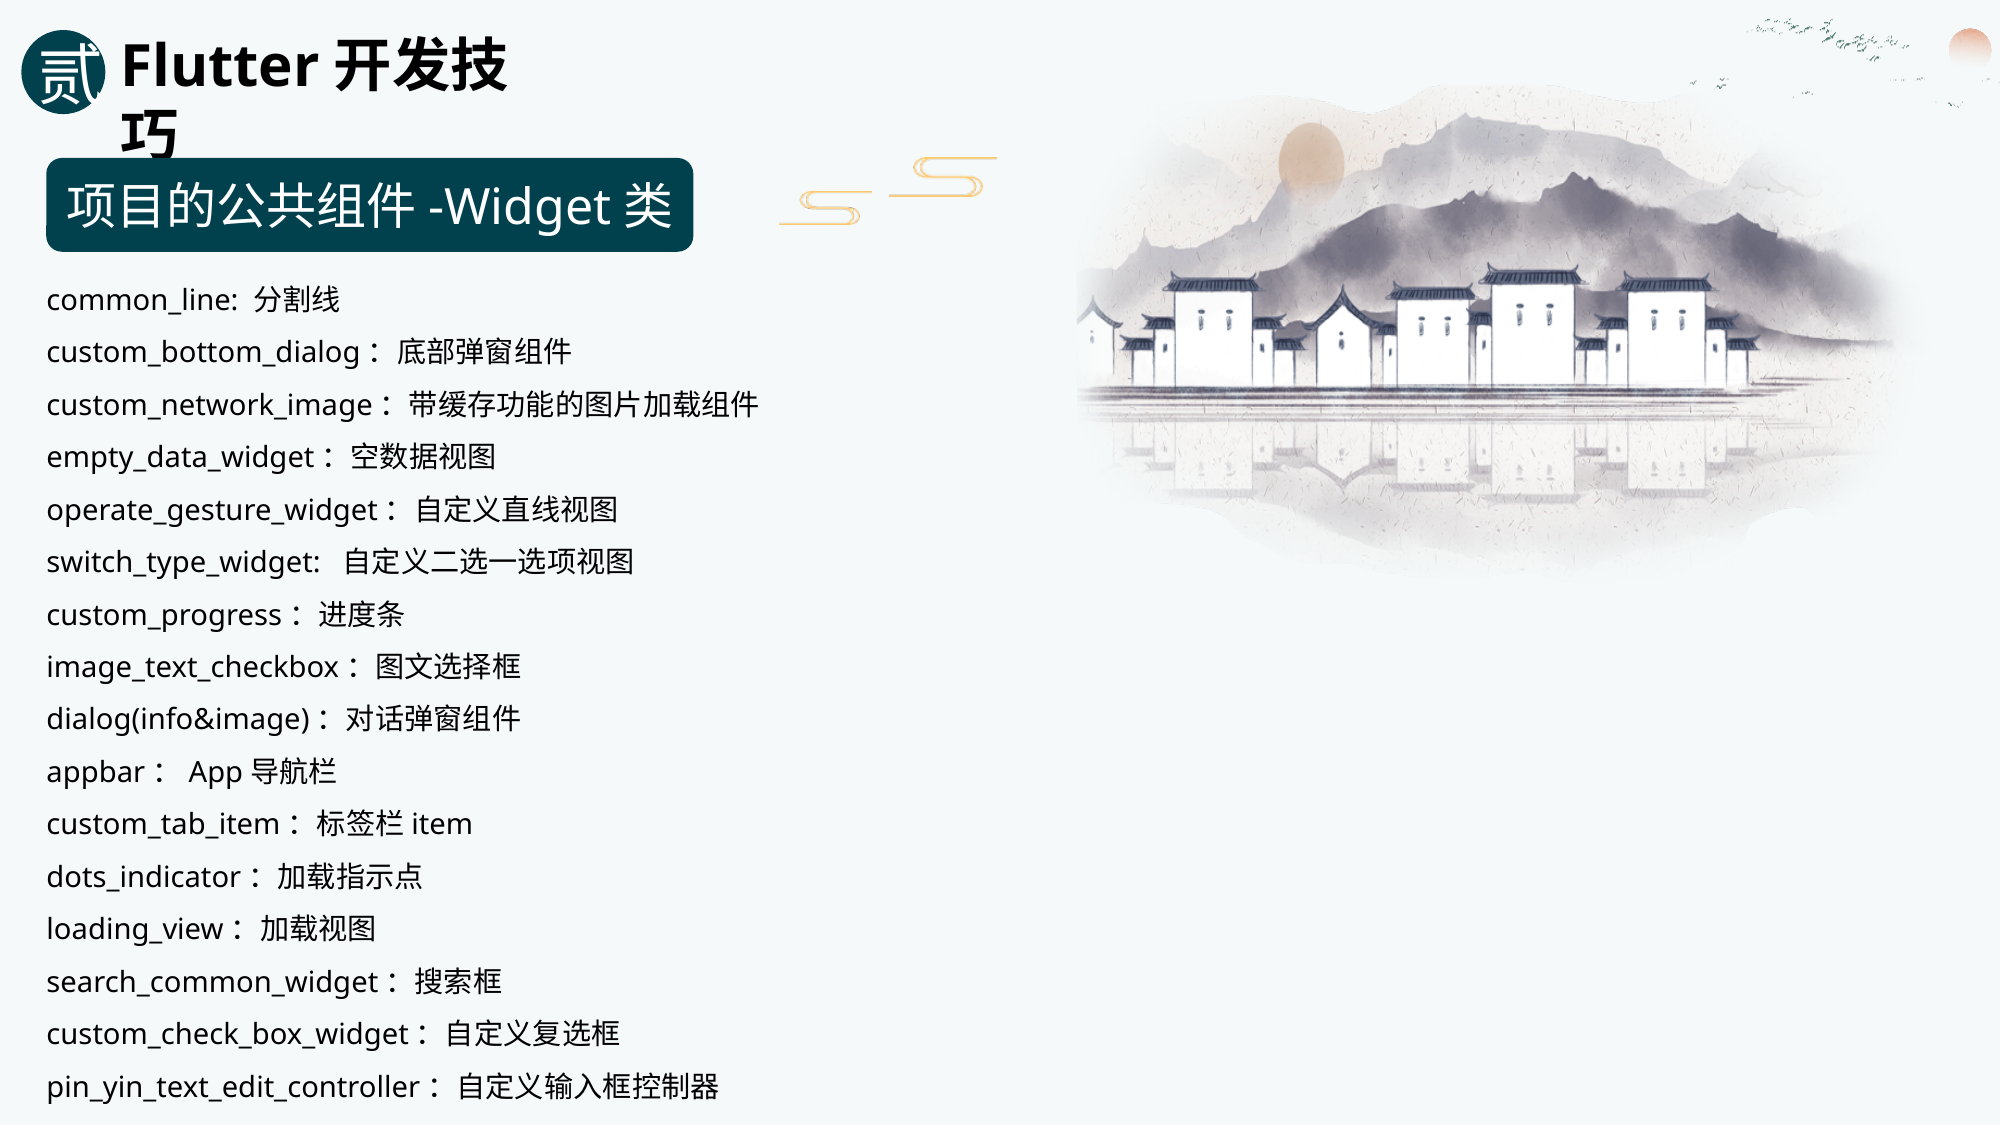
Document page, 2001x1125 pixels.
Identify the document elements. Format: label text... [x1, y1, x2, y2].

picture [1014, 0, 2000, 623]
text_box common_line: 分割线 custom_bottom_dialog：底部弹窗组件 custom_network_image：带缓存功能的图片加载组件 empty_data_widget：空数据视图 operate_gesture_widget：自定义直线视图 switch_type_widget: 自定义二选一选项视图 custom_progress：进度条 image_text_checkbox：图文选择框 dialog(info&image)：对话弹窗组件 appbar：App导航栏 custom_tab_item：标签栏item dots_indicator：加载指示点 loading_view：加载视图 search_common_widget：搜索框 custom_check_box_widget：自定义复选框 pin_yin_text_edit_controller：自定义输入框控制器 [46, 263, 1064, 1104]
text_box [779, 157, 997, 225]
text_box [21, 20, 558, 121]
text_box 项目的公共组件-Widget类 [45, 156, 695, 253]
